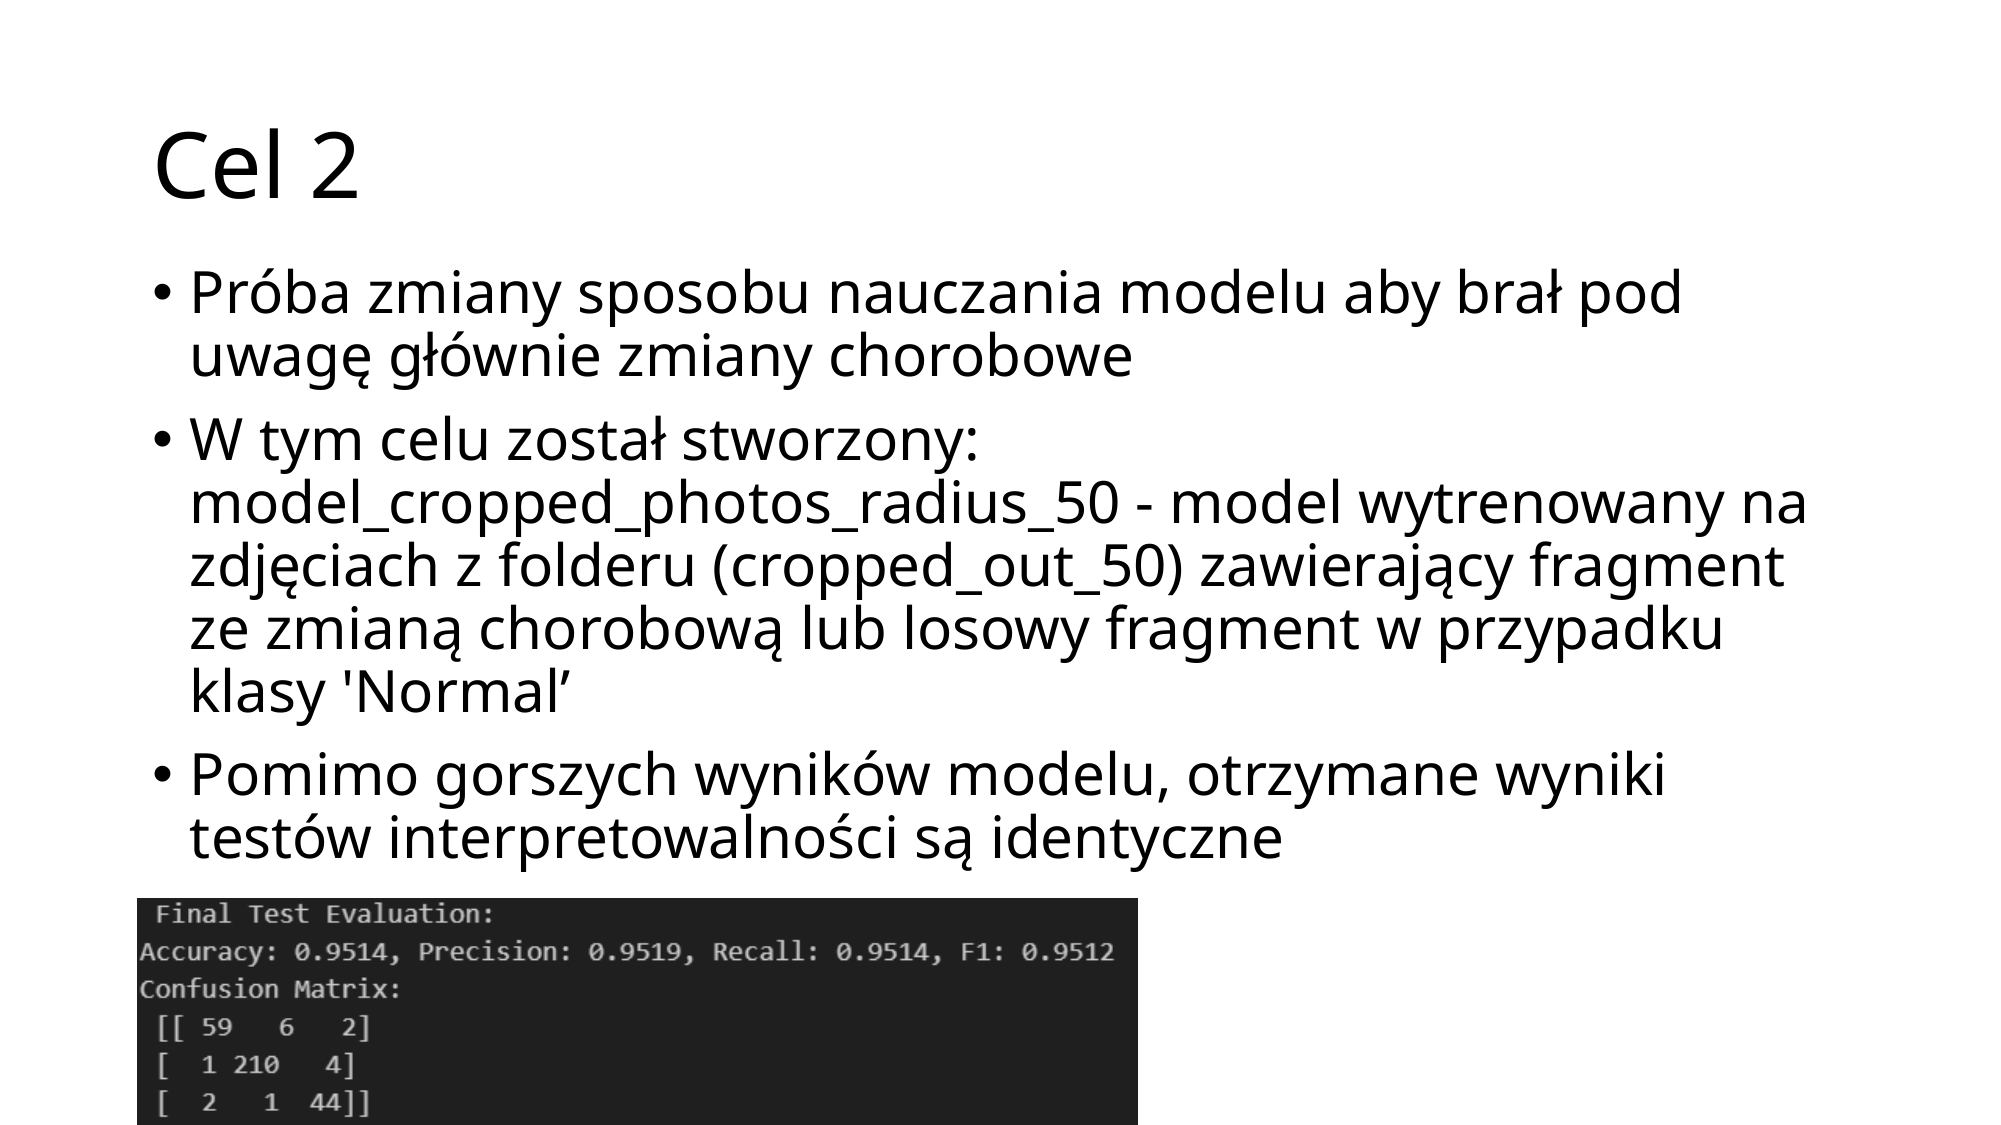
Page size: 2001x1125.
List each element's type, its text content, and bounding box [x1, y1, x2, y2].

picture [136, 897, 1139, 1125]
title Cel 2 [137, 59, 1863, 255]
list Próba zmiany sposobu nauczania modelu aby brał pod uwagę głównie zmiany chorobowe W tym celu został stworzony: model_cropped_photos_radius_50 - model wytrenowany na zdjęciach z folderu (cropped_out_50) zawierający fragment ze zmianą chorobową lub losowy fragment w przypadku klasy 'Normal’ Pomimo gorszych wyników modelu, otrzymane wyniki testów interpretowalności są identyczne [137, 255, 1863, 970]
